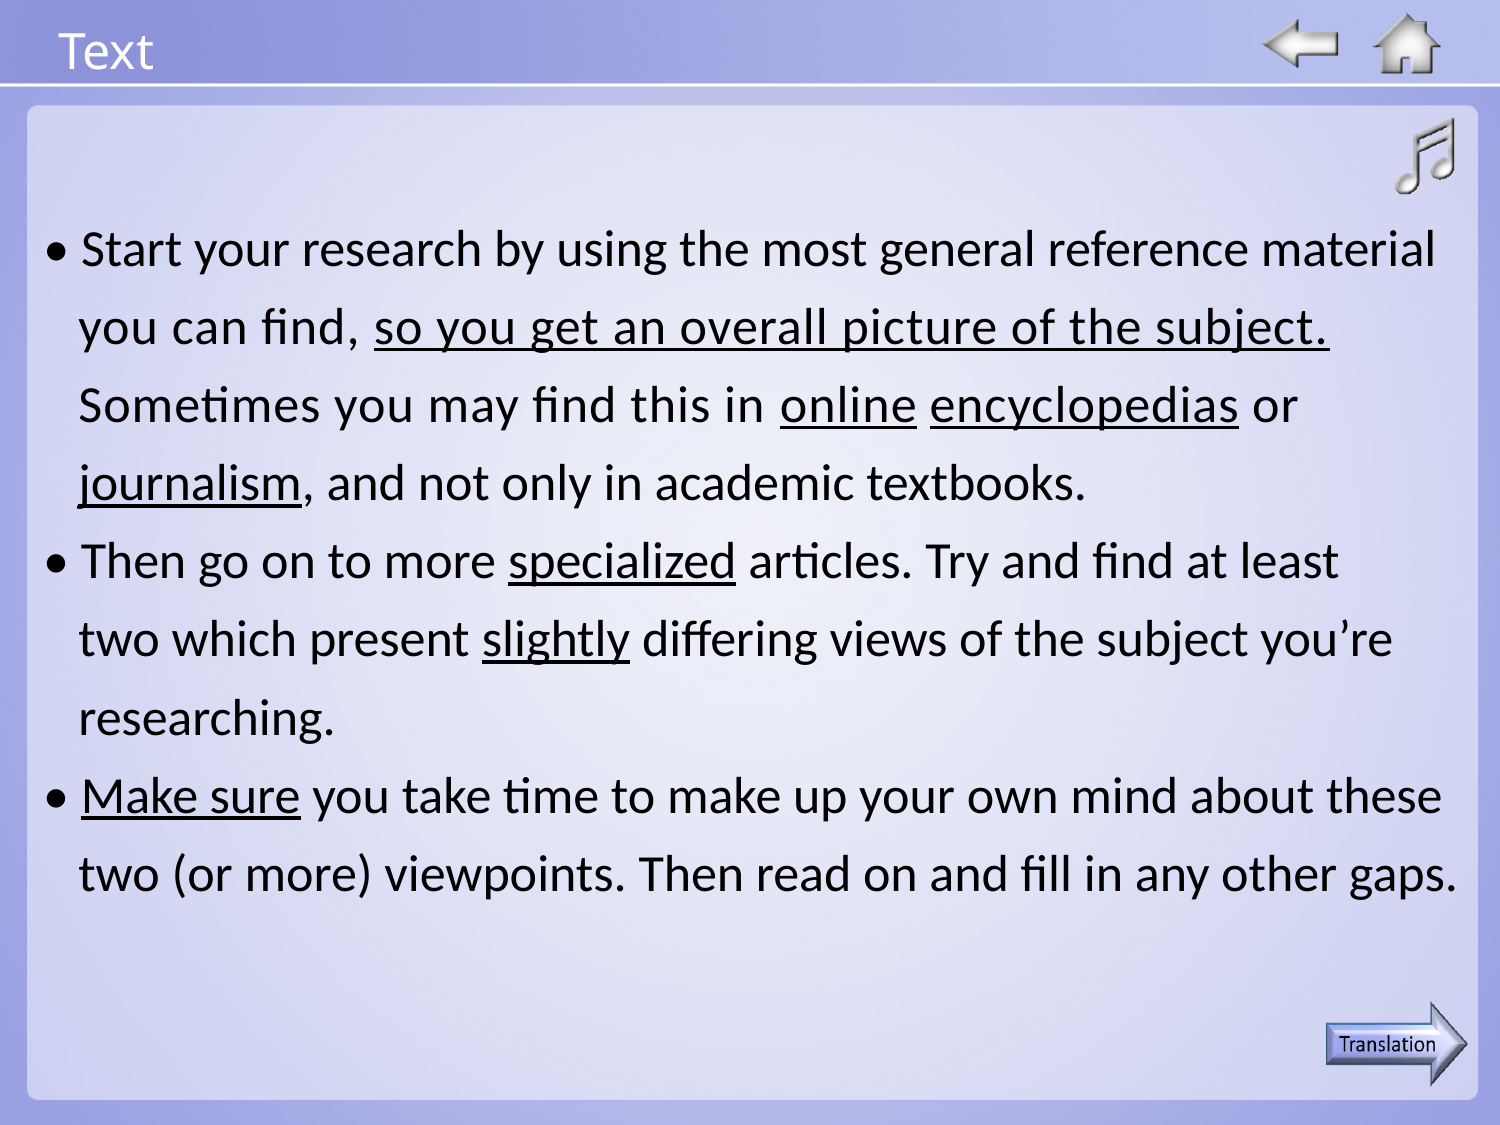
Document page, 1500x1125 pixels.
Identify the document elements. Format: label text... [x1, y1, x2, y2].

picture [0, 0, 1500, 1125]
text_box Text [43, 11, 170, 87]
list • Start your research by using the most general reference material you can find, so you get an overall picture of the subject. Sometimes you may find this in online encyclopedias or journalism, and not only in academic textbooks. • Then go on to more specialized articles. Try and find at least two which present slightly differing views of the subject you’re researching. • Make sure you take time to make up your own mind about these two (or more) viewpoints. Then read on and fill in any other gaps. [27, 107, 1478, 1104]
